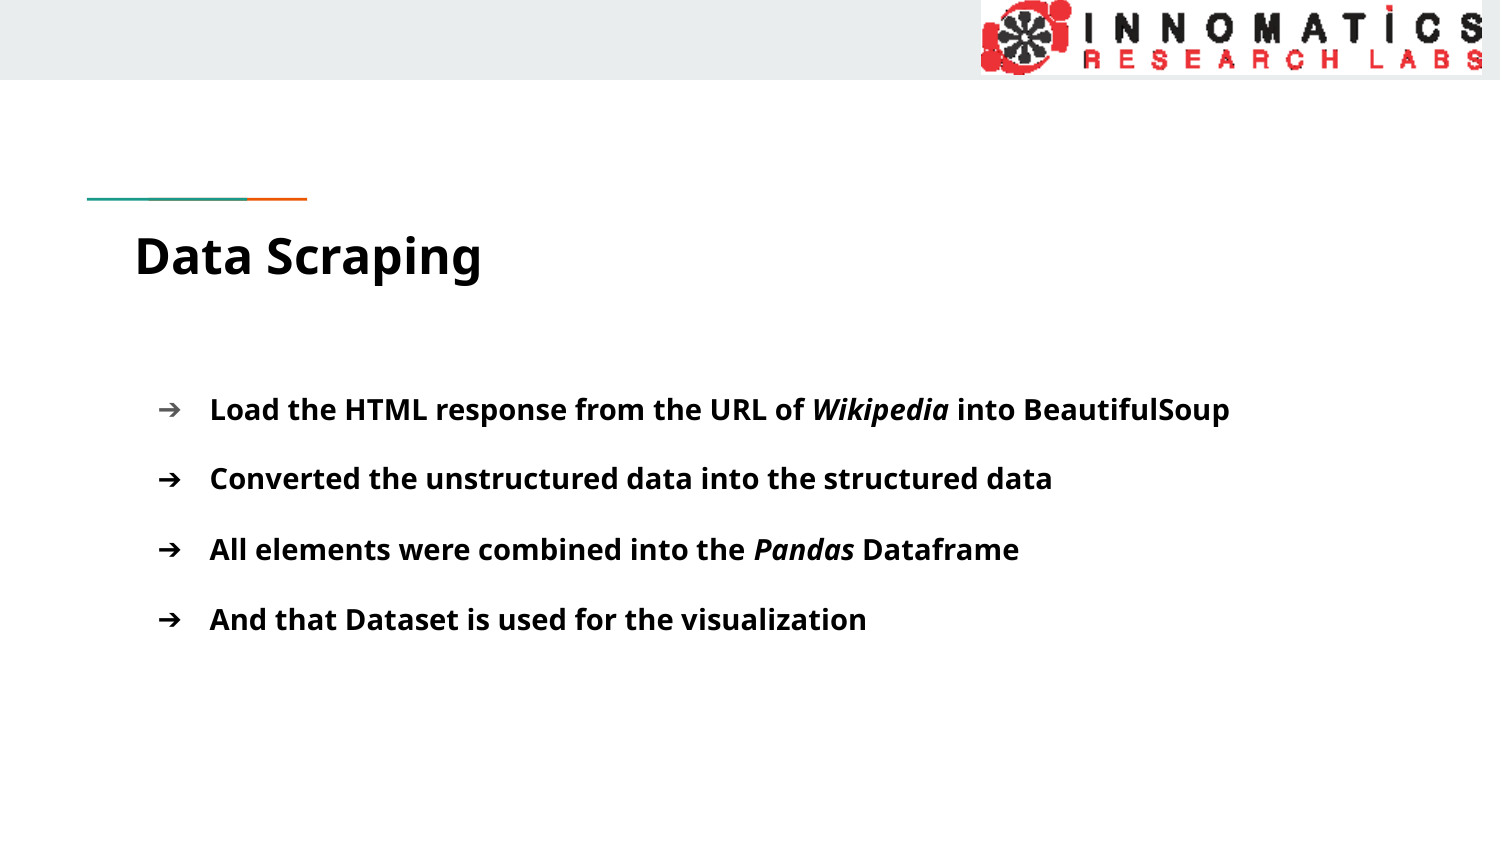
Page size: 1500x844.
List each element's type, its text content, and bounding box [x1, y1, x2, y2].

list Load the HTML response from the URL of Wikipedia into BeautifulSoup Converted the unstructured data into the structured data All elements were combined into the Pandas Dataframe And that Dataset is used for the visualization [119, 341, 1381, 712]
picture [980, 0, 1482, 76]
title Data Scraping [119, 216, 1381, 305]
